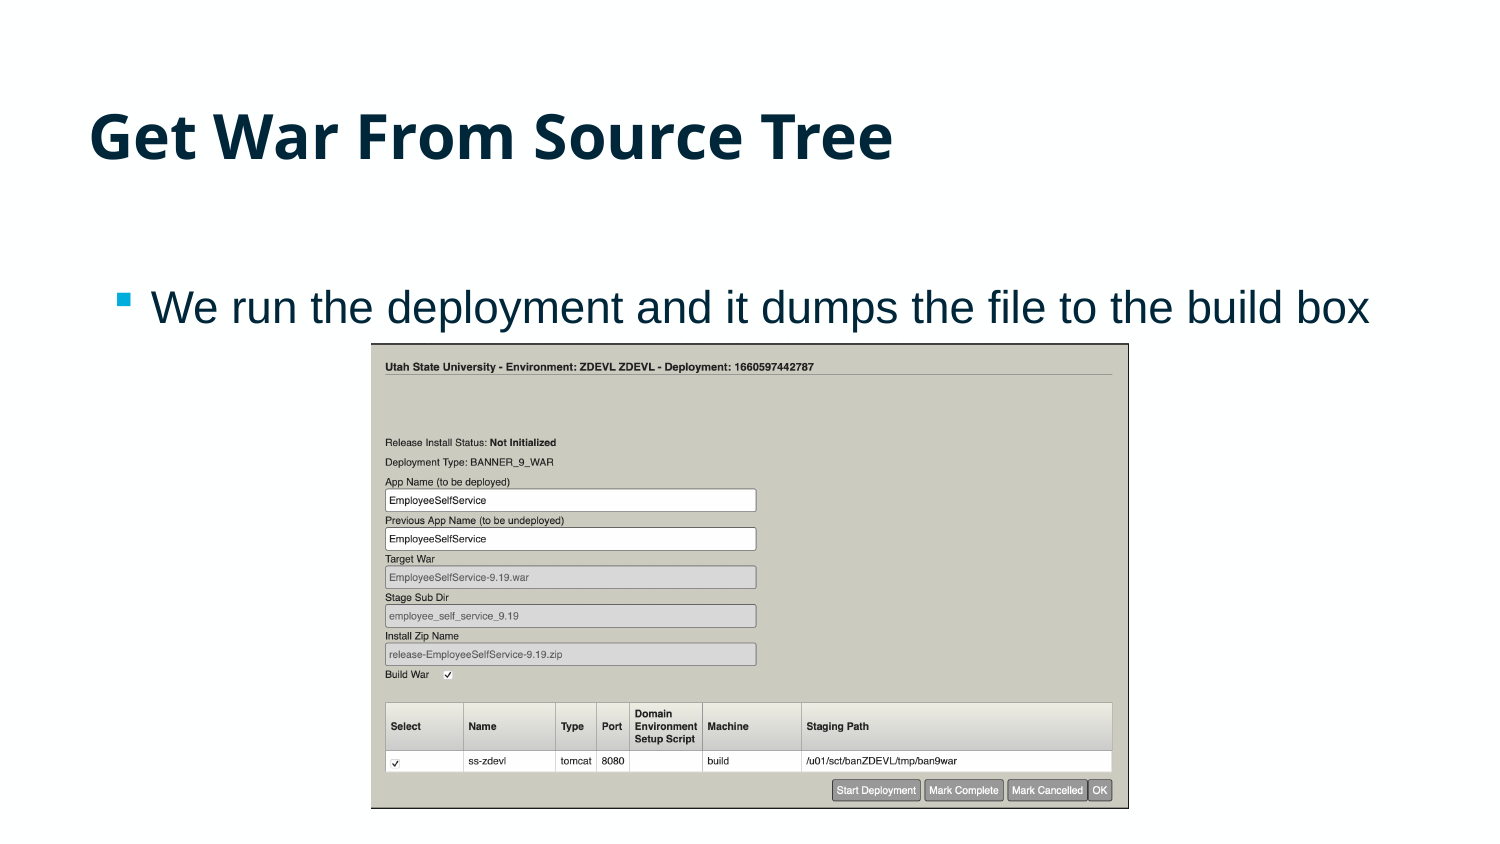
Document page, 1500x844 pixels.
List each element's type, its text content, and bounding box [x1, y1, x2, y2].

picture [371, 343, 1129, 809]
text_box [73, 251, 1390, 754]
title Get War From Source Tree [73, 57, 1419, 221]
text_box We run the deployment and it dumps the file to the build box [98, 276, 1415, 779]
